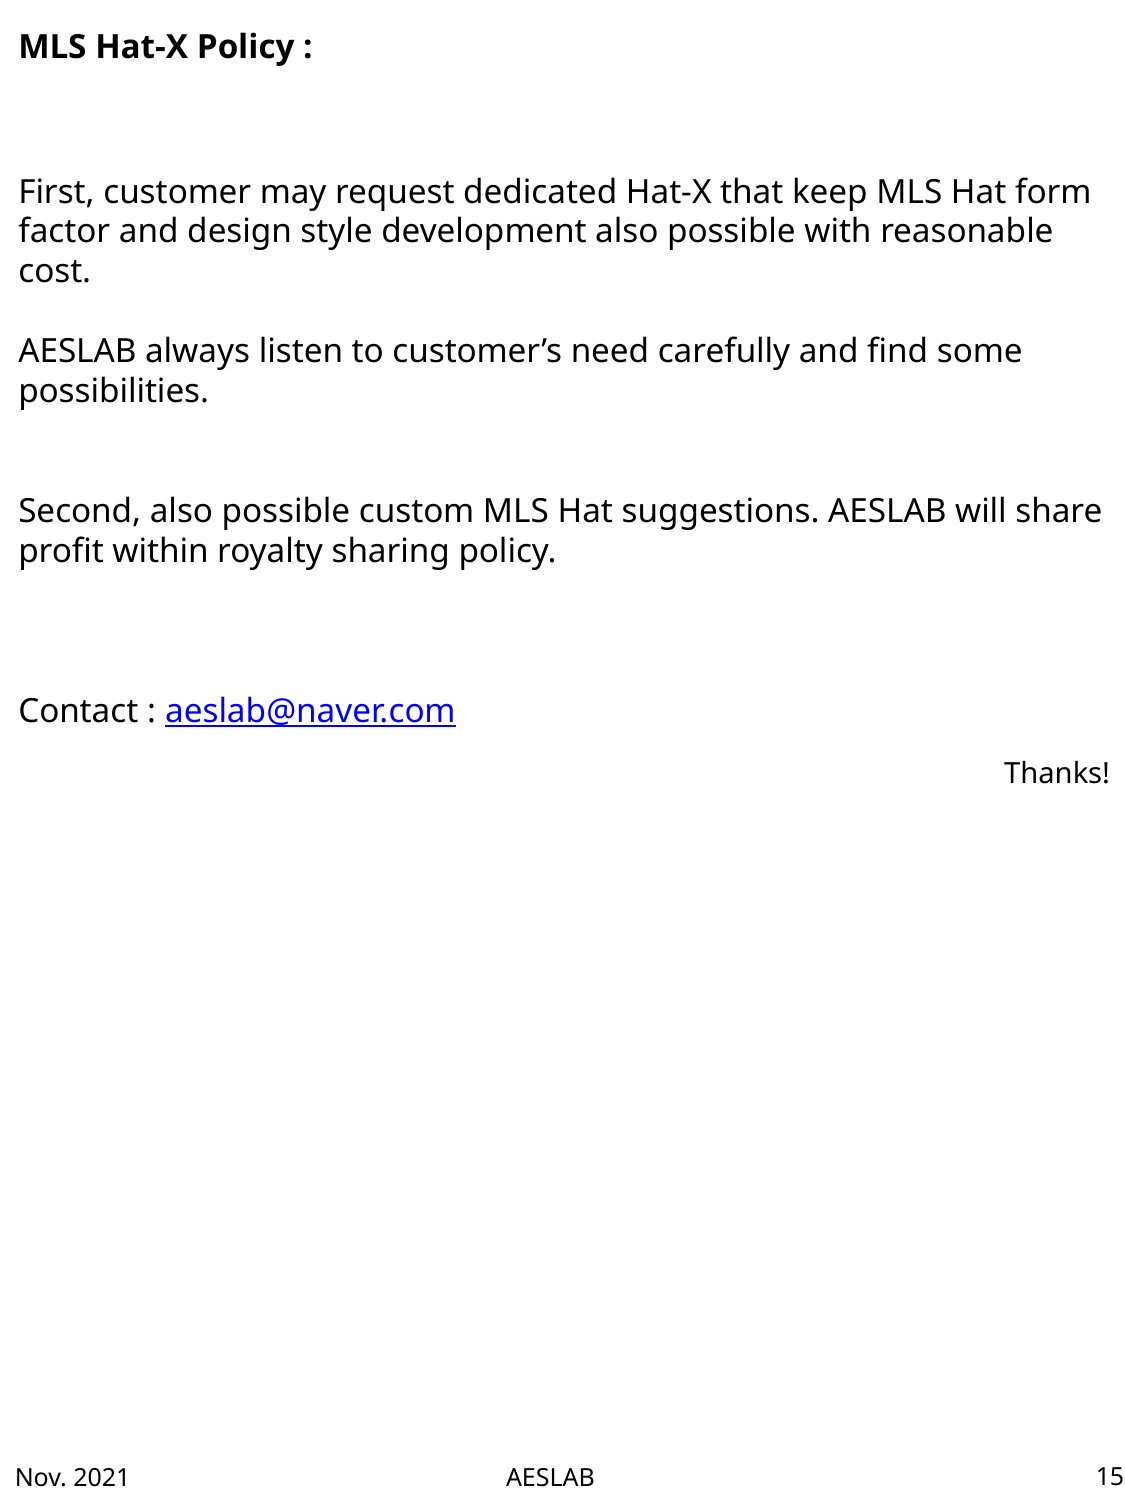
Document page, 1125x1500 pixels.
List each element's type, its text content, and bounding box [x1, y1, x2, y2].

text_box MLS Hat-X Policy : First, customer may request dedicated Hat-X that keep MLS Hat form factor and design style development also possible with reasonable cost. AESLAB always listen to customer’s need carefully and find some possibilities. Second, also possible custom MLS Hat suggestions. AESLAB will share profit within royalty sharing policy. Contact : aeslab@naver.com Thanks! [3, 17, 1125, 797]
text_box Nov. 2021 [0, 1454, 146, 1500]
text_box 15 [1081, 1452, 1125, 1498]
text_box AESLAB [491, 1454, 610, 1500]
